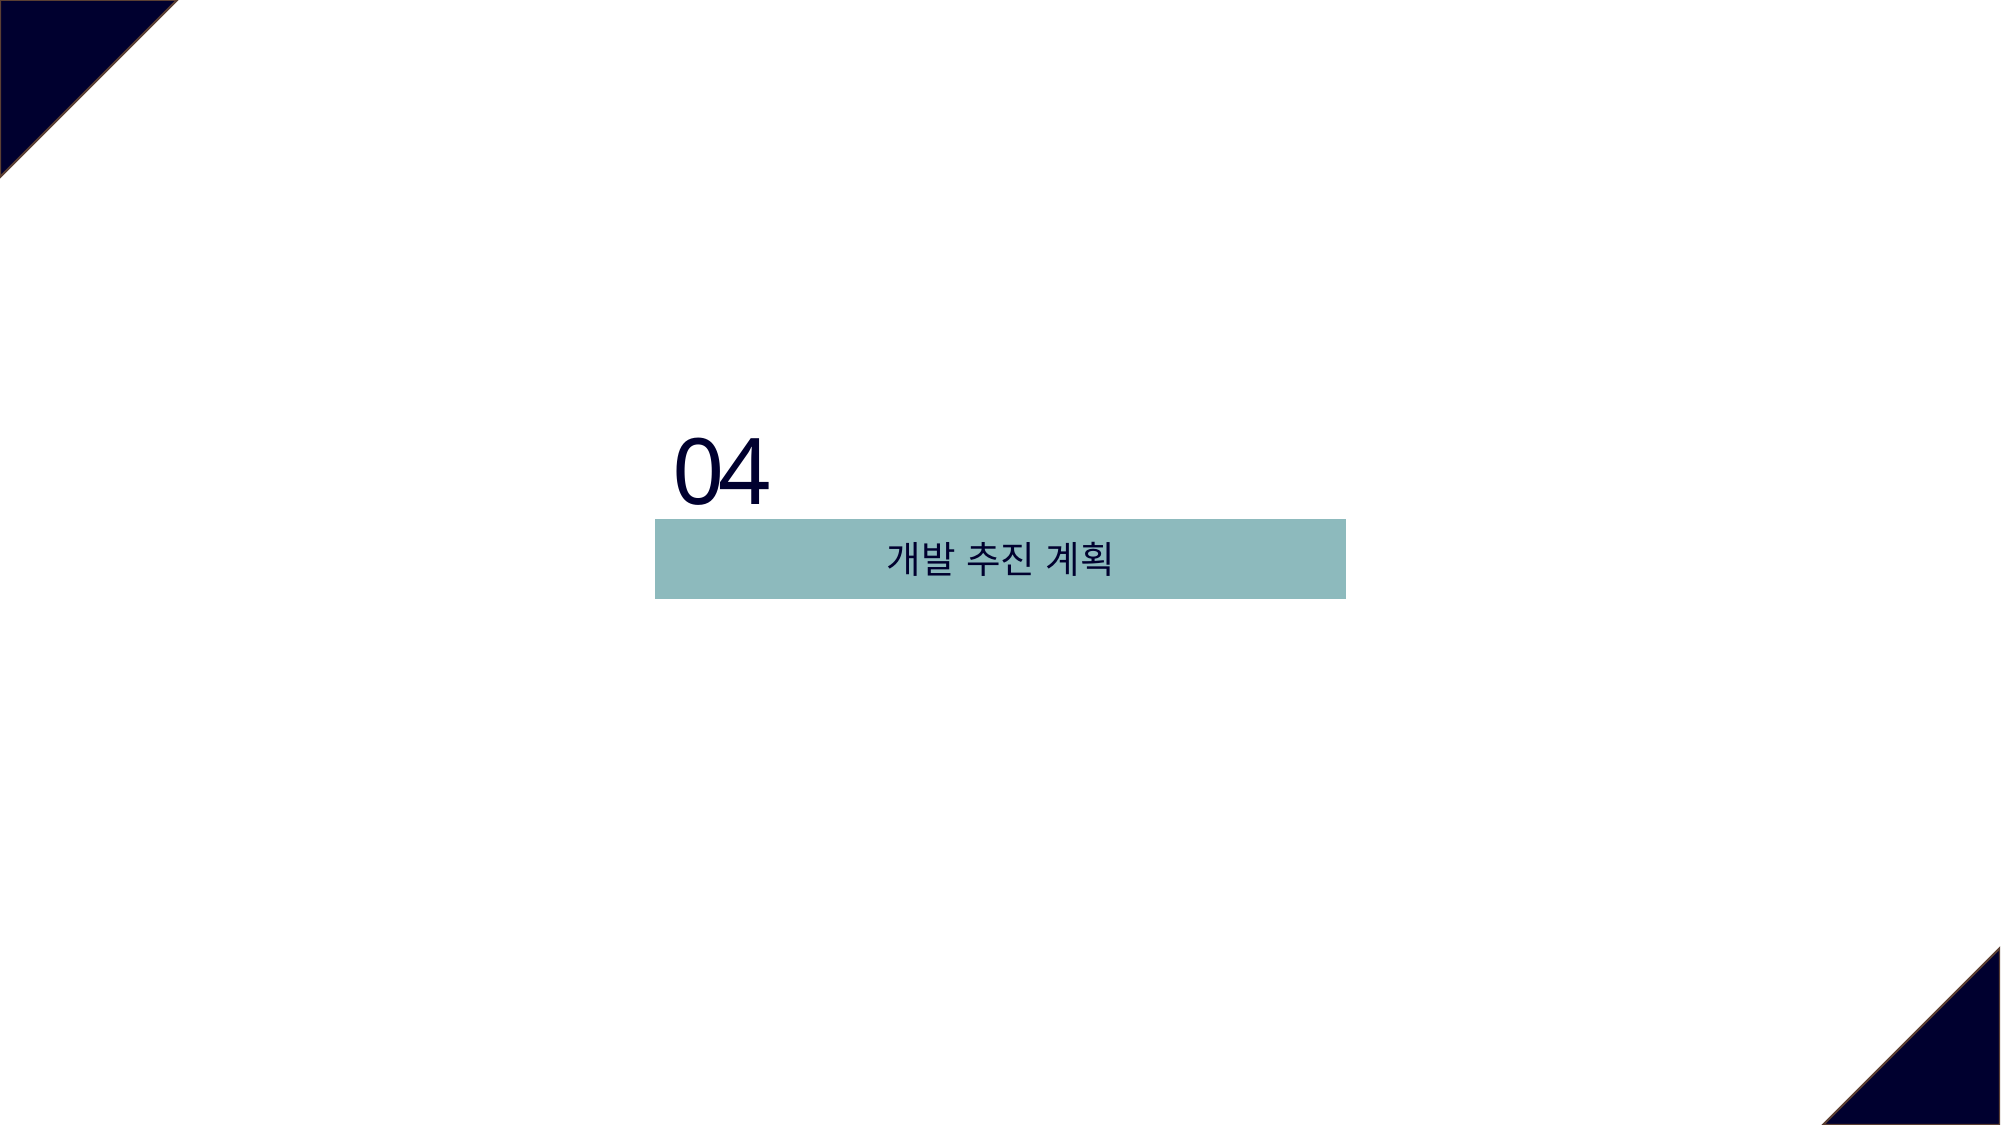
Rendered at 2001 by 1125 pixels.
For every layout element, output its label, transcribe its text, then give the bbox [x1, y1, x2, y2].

text_box 04 [657, 405, 786, 519]
text_box 개발 추진 계획 [655, 519, 1346, 599]
